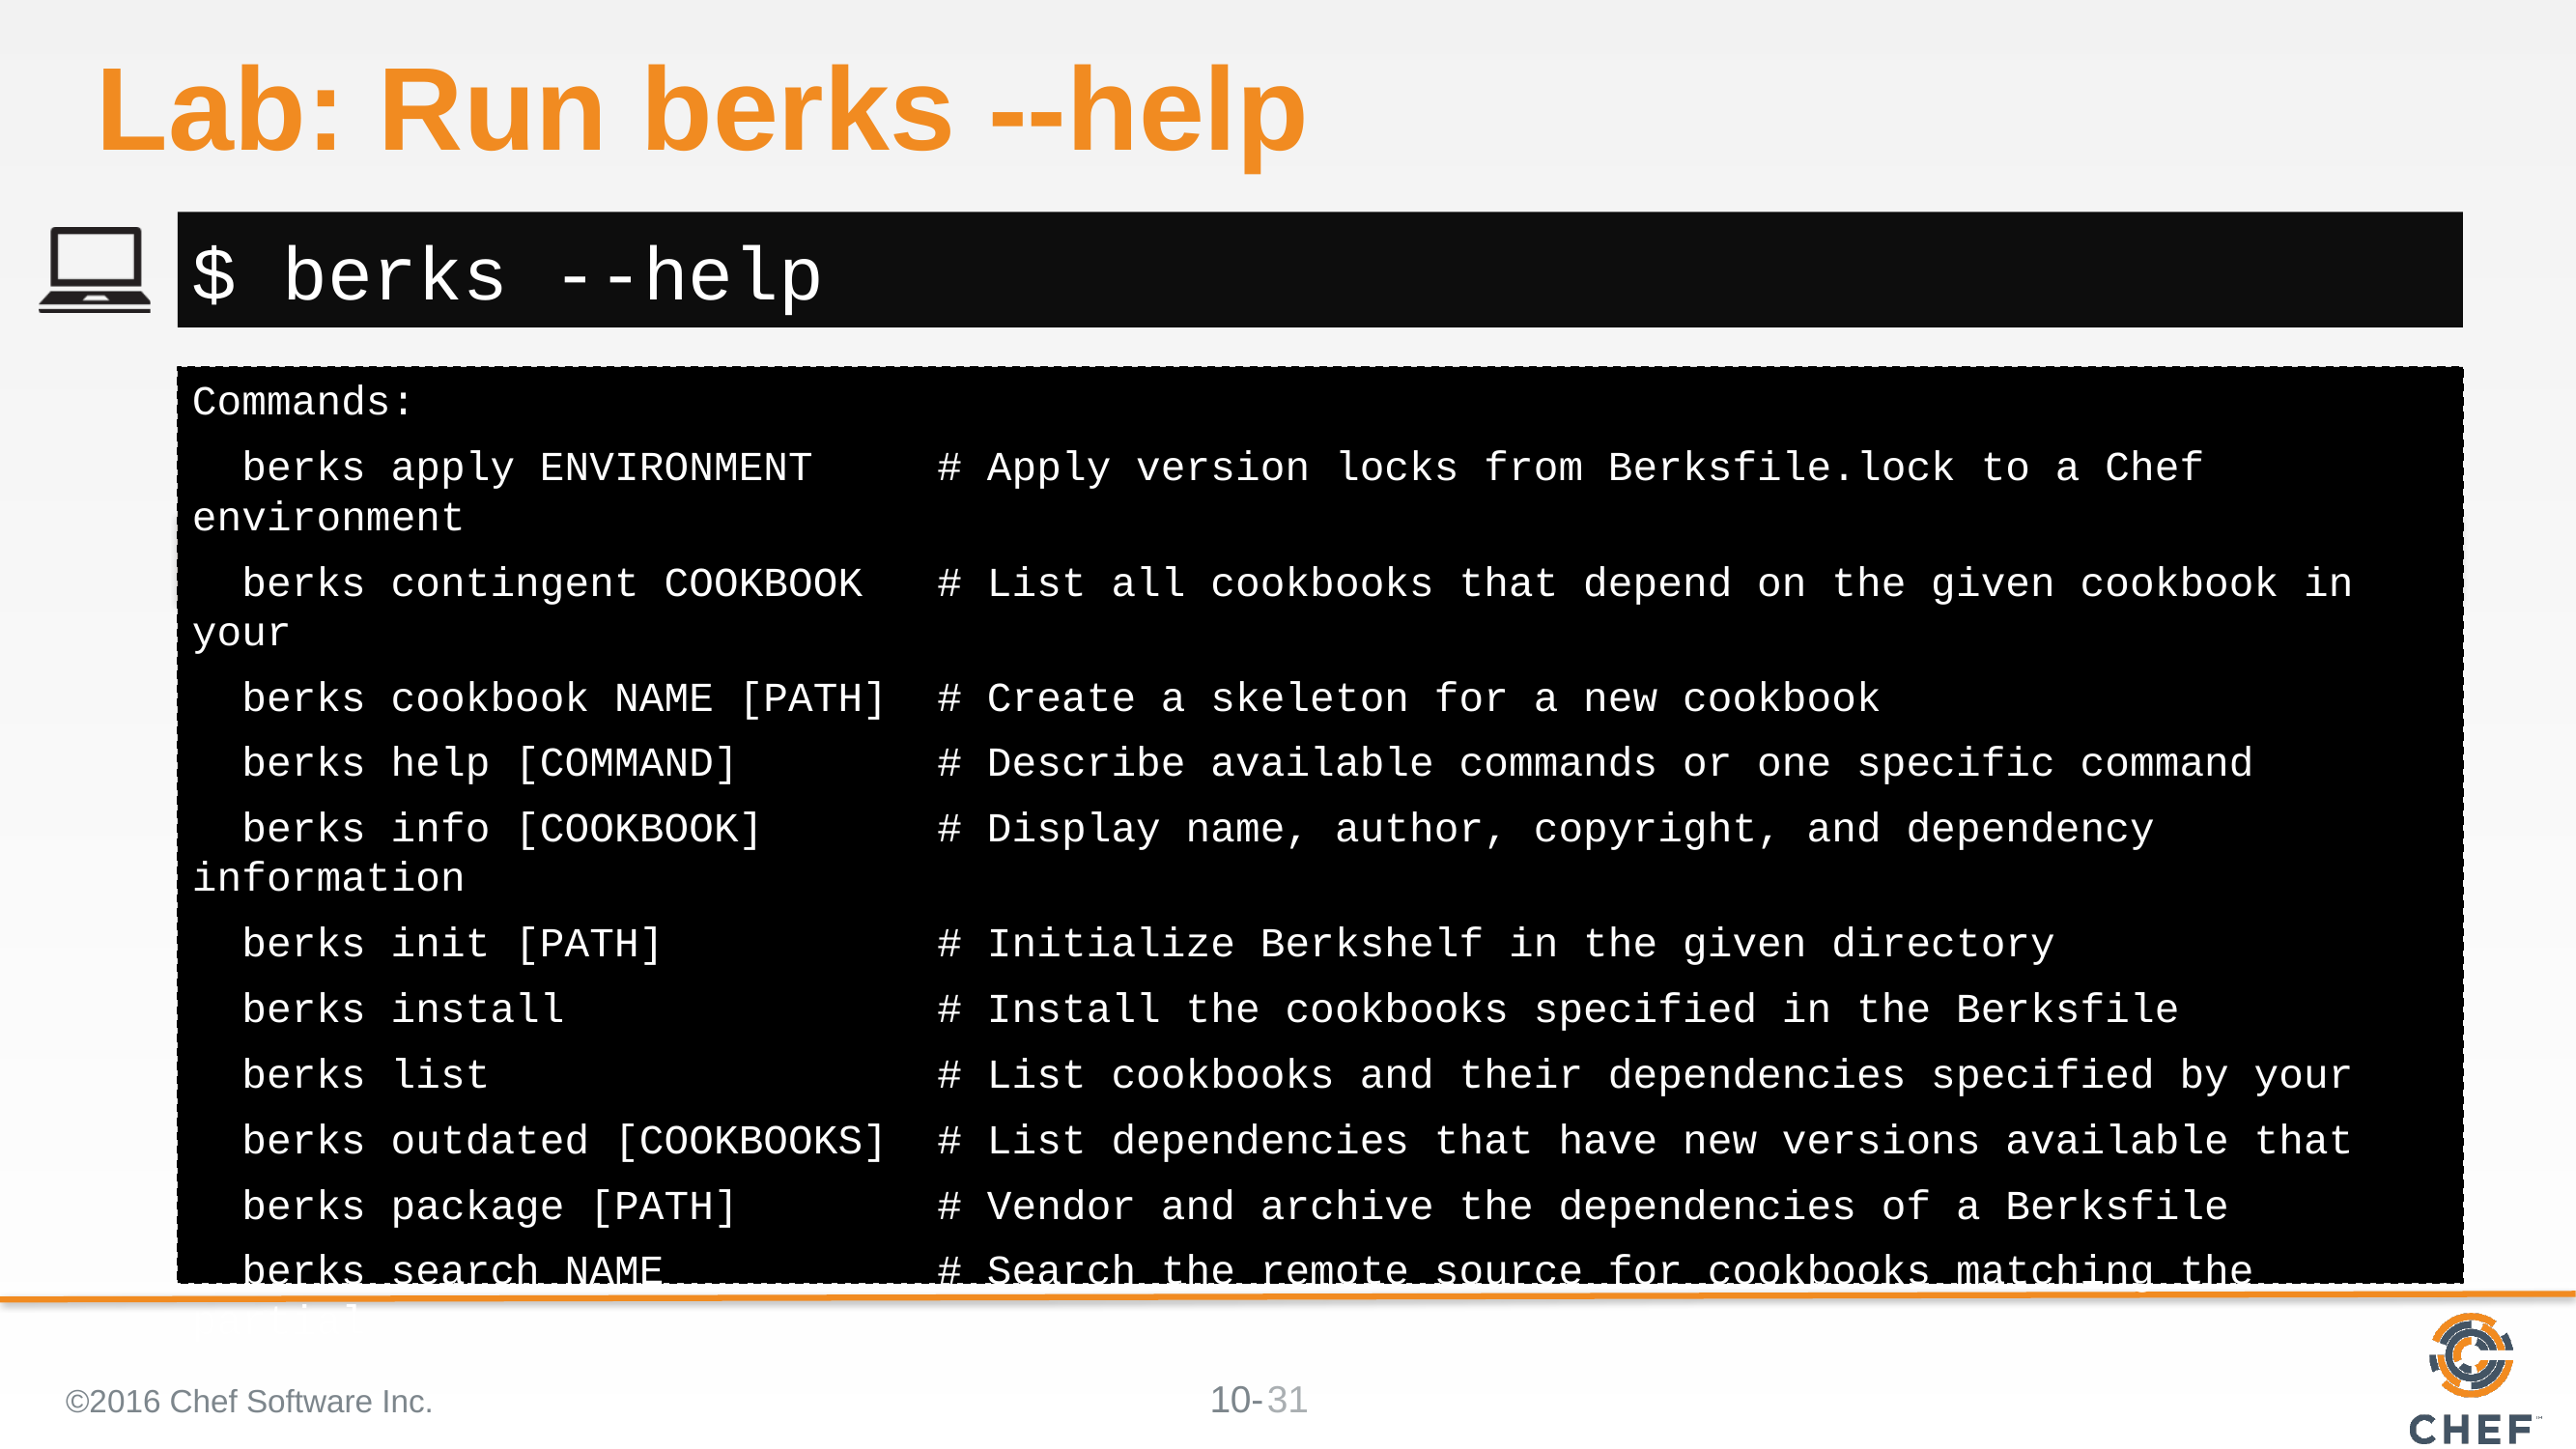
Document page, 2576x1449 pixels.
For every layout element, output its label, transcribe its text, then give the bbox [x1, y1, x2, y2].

footer ©2016 Chef Software Inc. [51, 1359, 952, 1440]
title Lab: Run berks --help [96, 48, 2463, 180]
list Commands: berks apply ENVIRONMENT # Apply version locks from Berksfile.lock to a Chef environment berks contingent COOKBOOK # List all cookbooks that depend on the given cookbook in your berks cookbook NAME [PATH] # Create a skeleton for a new cookbook berks help [COMMAND] # Describe available commands or one specific command berks info [COOKBOOK] # Display name, author, copyright, and dependency information berks init [PATH] # Initialize Berkshelf in the given directory berks install # Install the cookbooks specified in the Berksfile berks list # List cookbooks and their dependencies specified by your berks outdated [COOKBOOKS] # List dependencies that have new versions available that berks package [PATH] # Vendor and archive the dependencies of a Berksfile berks search NAME # Search the remote source for cookbooks matching the partial [177, 366, 2464, 1284]
list $ berks --help [177, 212, 2463, 327]
picture [2399, 1297, 2550, 1449]
slide_number 31 [998, 1359, 1578, 1437]
